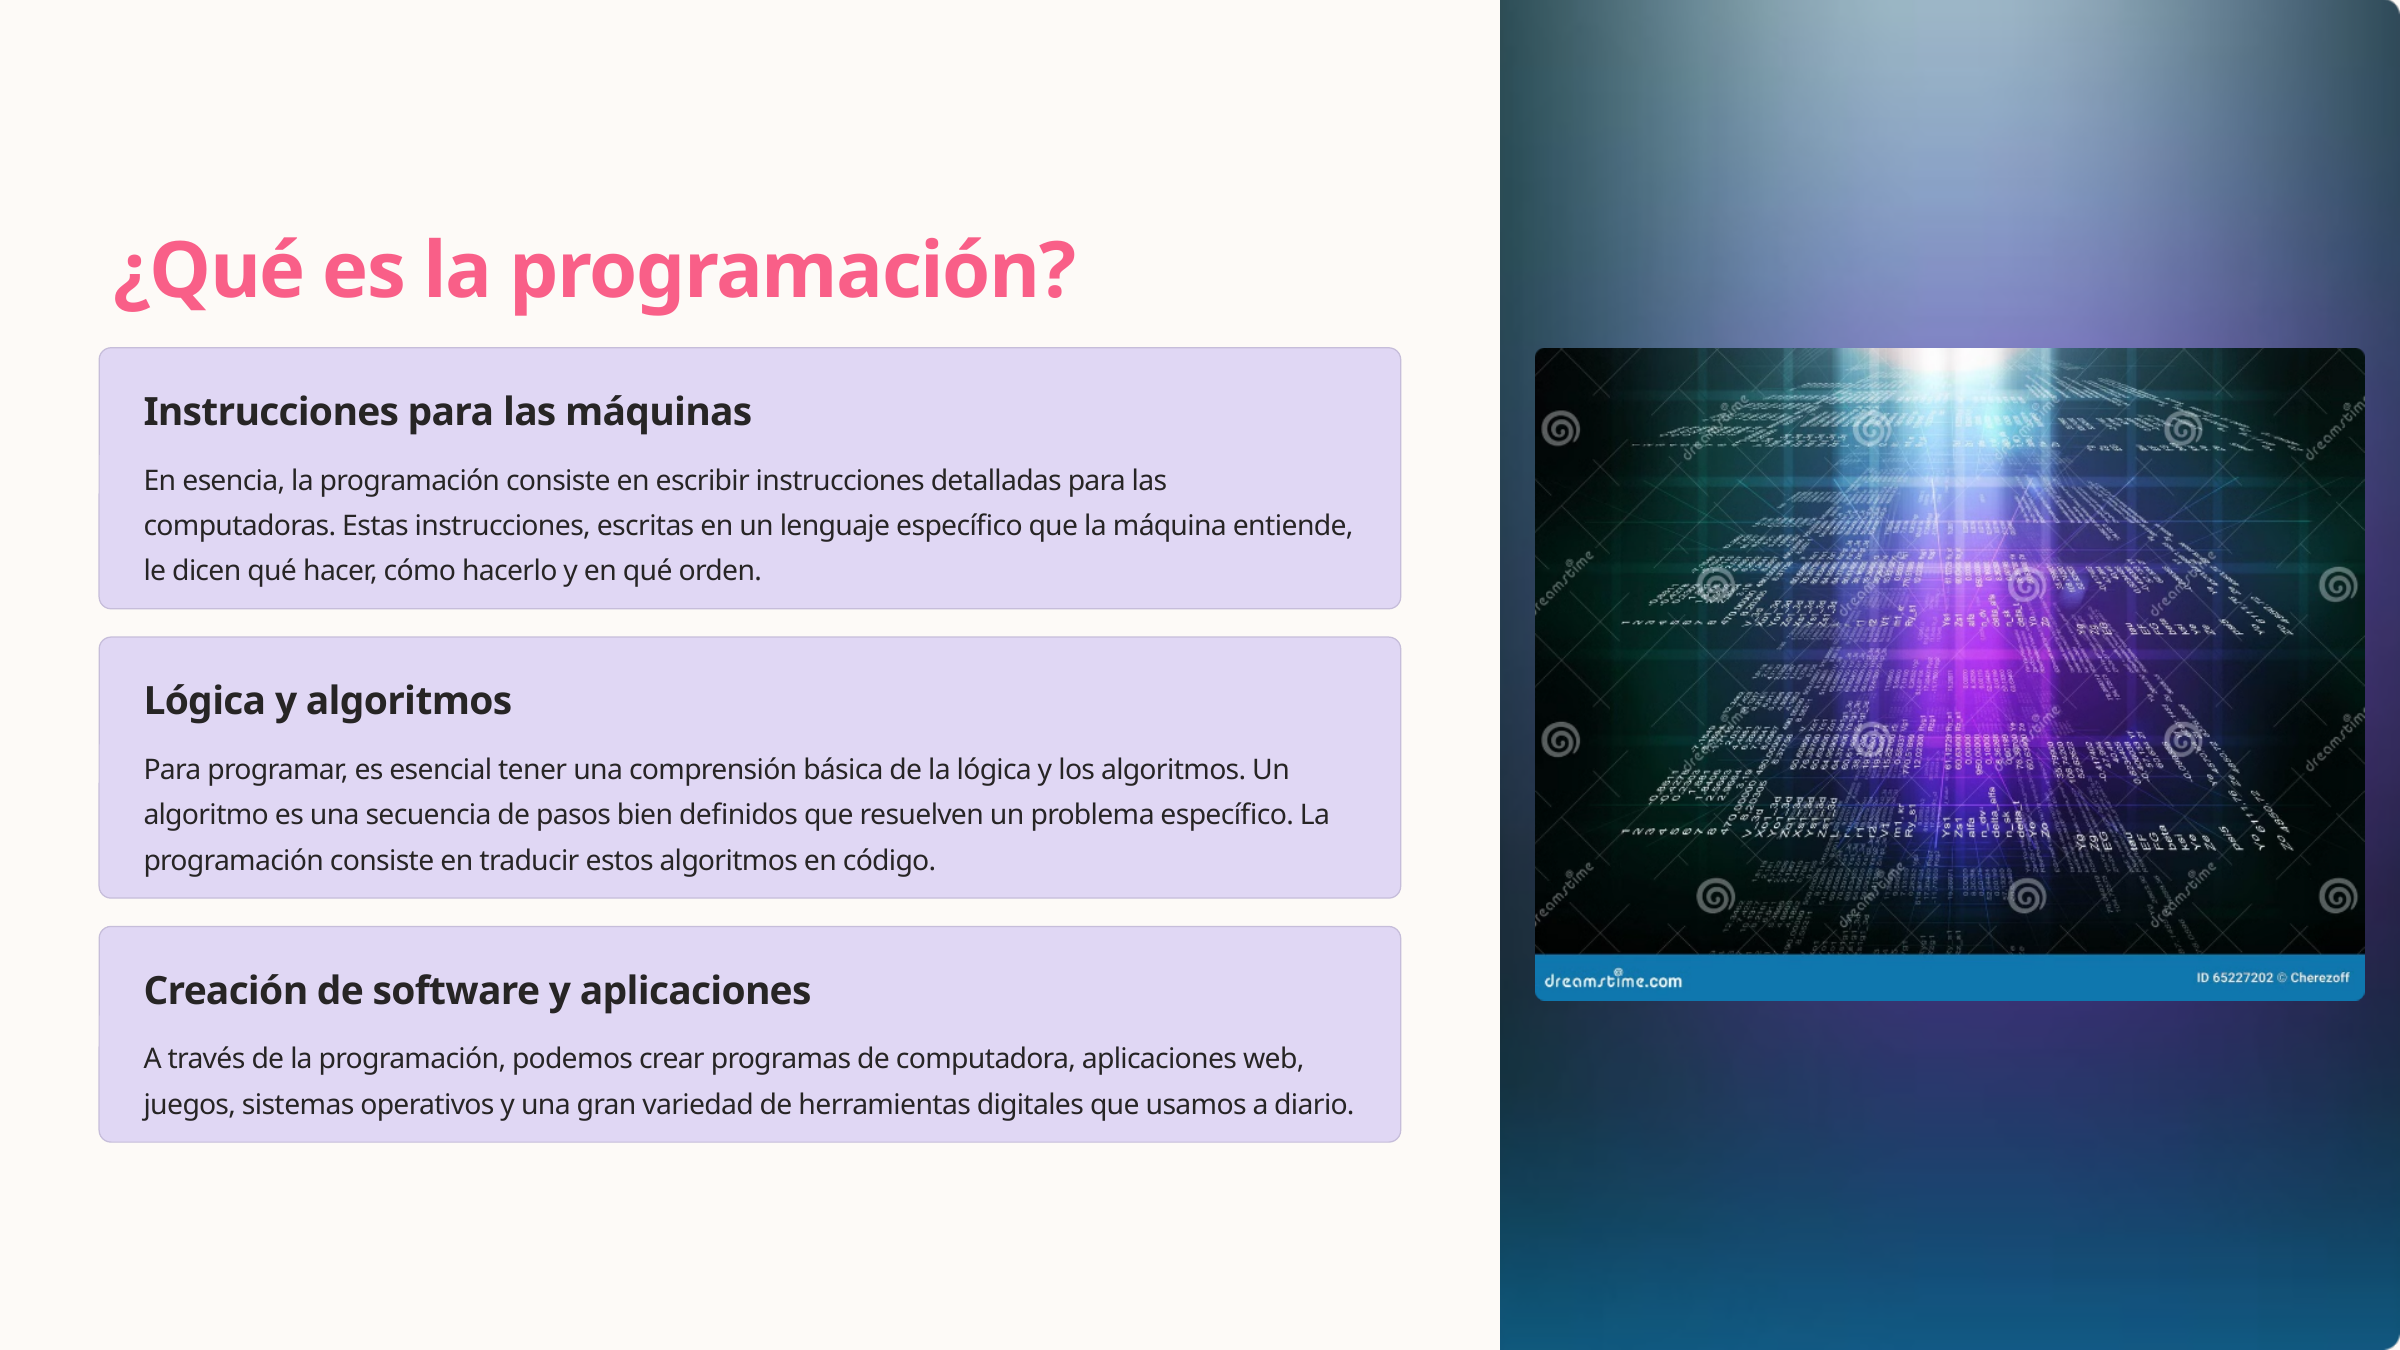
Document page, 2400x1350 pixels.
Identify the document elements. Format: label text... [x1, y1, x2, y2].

text_box [0, 0, 1499, 1350]
picture [1499, 0, 2400, 1350]
text_box [99, 347, 1401, 609]
text_box Lógica y algoritmos [128, 666, 519, 716]
text_box [99, 926, 1401, 1143]
text_box [99, 637, 1401, 899]
text_box Para programar, es esencial tener una comprensión básica de la lógica y los algoritmos. Un algoritmo es una secuencia de pasos bien definidos que resuelven un problema específico. La programación consiste en traducir estos algoritmos en código. [128, 732, 1372, 869]
text_box ¿Qué es la programación? [99, 207, 970, 306]
text_box Creación de software y aplicaciones [128, 956, 737, 1005]
text_box A través de la programación, podemos crear programas de computadora, aplicaciones web, juegos, sistemas operativos y una gran variedad de herramientas digitales que usamos a diario. [128, 1021, 1372, 1113]
text_box En esencia, la programación consiste en escribir instrucciones detalladas para las computadoras. Estas instrucciones, escritas en un lenguaje específico que la máquina entiende, le dicen qué hacer, cómo hacerlo y en qué orden. [128, 443, 1372, 580]
text_box Instrucciones para las máquinas [128, 377, 687, 427]
